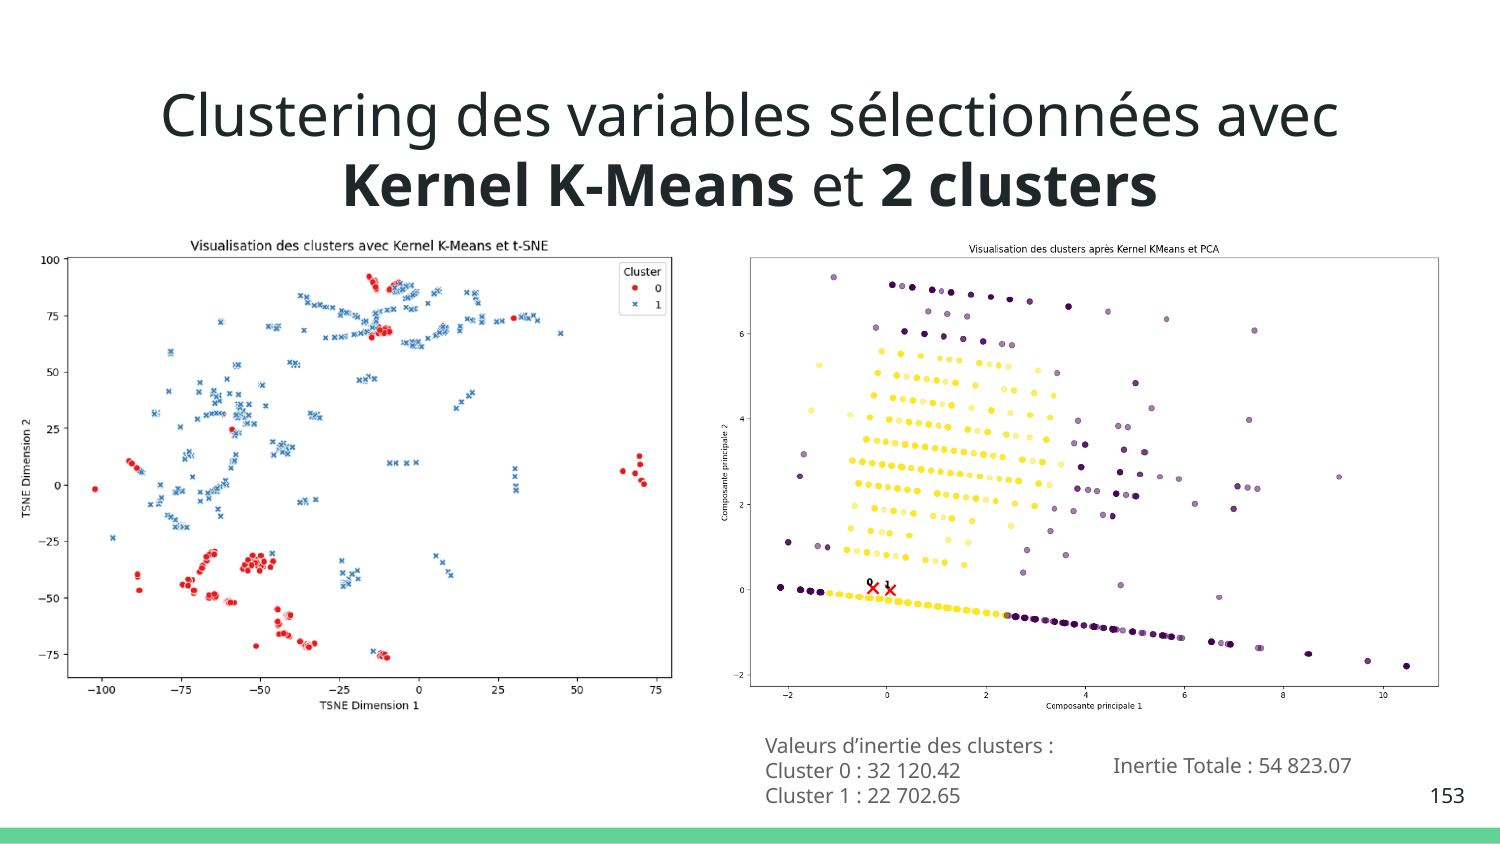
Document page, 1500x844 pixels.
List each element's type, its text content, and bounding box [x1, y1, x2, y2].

picture [716, 238, 1450, 716]
title Clustering des variables sélectionnées avec Kernel K-Means et 2 clusters [51, 63, 1449, 239]
text_box Valeurs d’inertie des clusters : Cluster 0 : 32 120.42 Cluster 1 : 22 702.65 [750, 723, 1099, 822]
text_box Inertie Totale : 54 823.07 [1098, 737, 1447, 802]
picture [10, 238, 678, 716]
slide_number ‹#› [1389, 764, 1480, 830]
